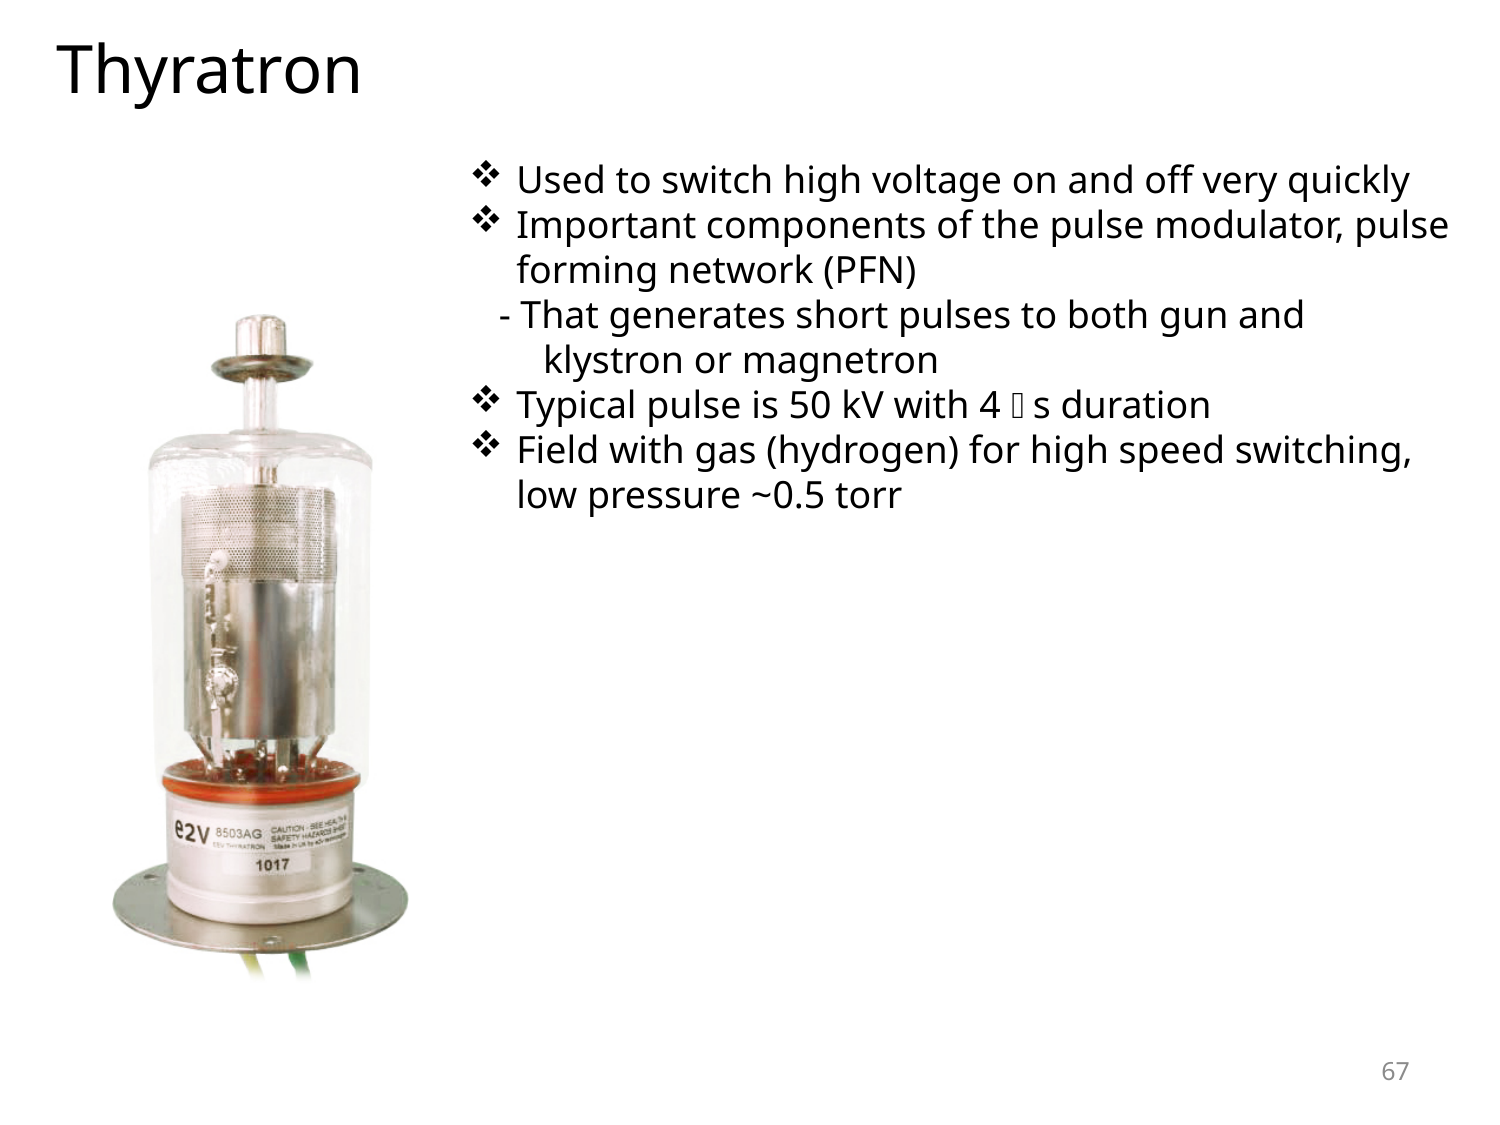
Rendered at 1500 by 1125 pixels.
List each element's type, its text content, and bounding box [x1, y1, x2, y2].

text_box Used to switch high voltage on and off very quickly Important components of the pulse modulator, pulse forming network (PFN) - That generates short pulses to both gun and klystron or magnetron Typical pulse is 50 kV with 4 s duration Field with gas (hydrogen) for high speed switching, low pressure ~0.5 torr [454, 148, 1467, 569]
text_box Thyratron [41, 19, 1258, 114]
picture [112, 314, 410, 1028]
slide_number 67 [1074, 1042, 1425, 1103]
